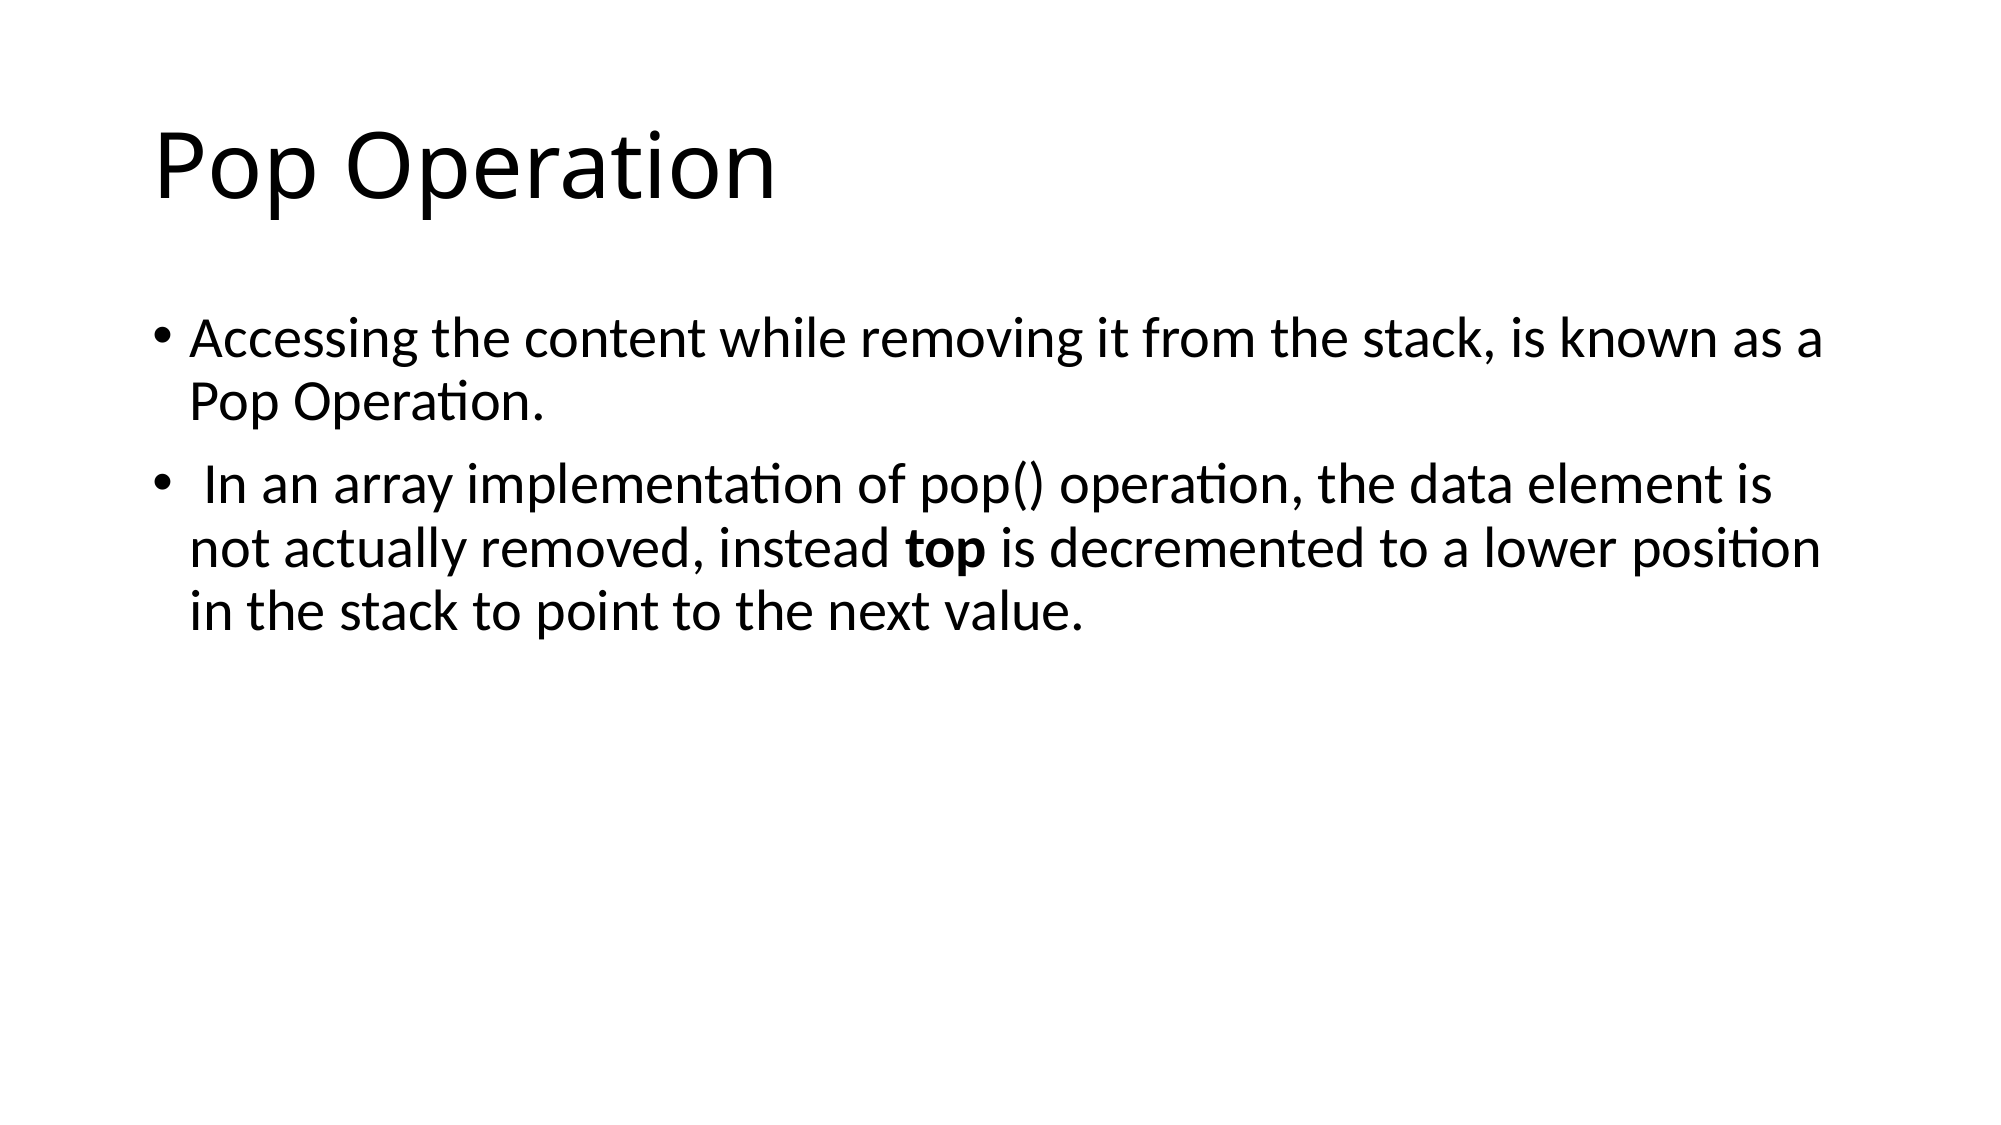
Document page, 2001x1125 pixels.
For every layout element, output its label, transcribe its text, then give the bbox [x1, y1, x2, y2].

title Pop Operation [137, 59, 1863, 278]
list Accessing the content while removing it from the stack, is known as a Pop Operation. In an array implementation of pop() operation, the data element is not actually removed, instead top is decremented to a lower position in the stack to point to the next value. [137, 299, 1863, 1014]
